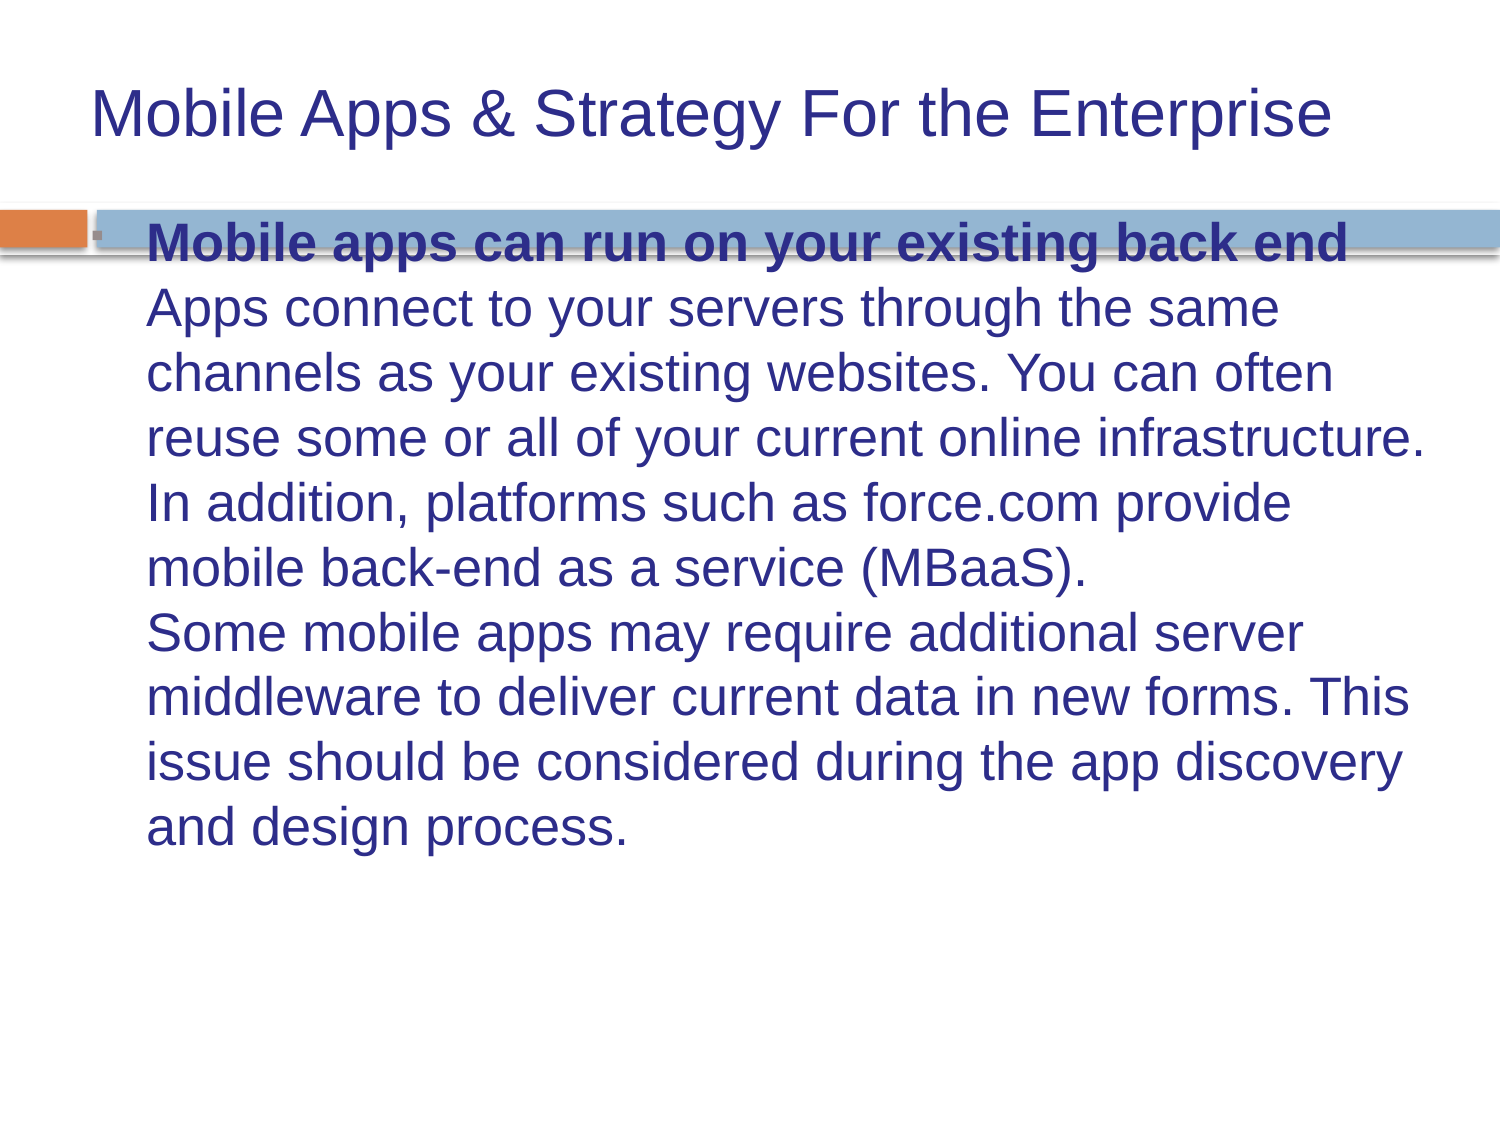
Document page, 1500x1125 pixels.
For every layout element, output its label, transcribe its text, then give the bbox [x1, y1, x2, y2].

list Mobile apps can run on your existing back end Apps connect to your servers through the same channels as your existing websites. You can often reuse some or all of your current online infrastructure. In addition, platforms such as force.com provide mobile back-end as a service (MBaaS). Some mobile apps may require additional server middleware to deliver current data in new forms. This issue should be considered during the app discovery and design process. [75, 200, 1463, 1025]
list Mobile Apps & Strategy For the Enterprise [75, 62, 1463, 188]
